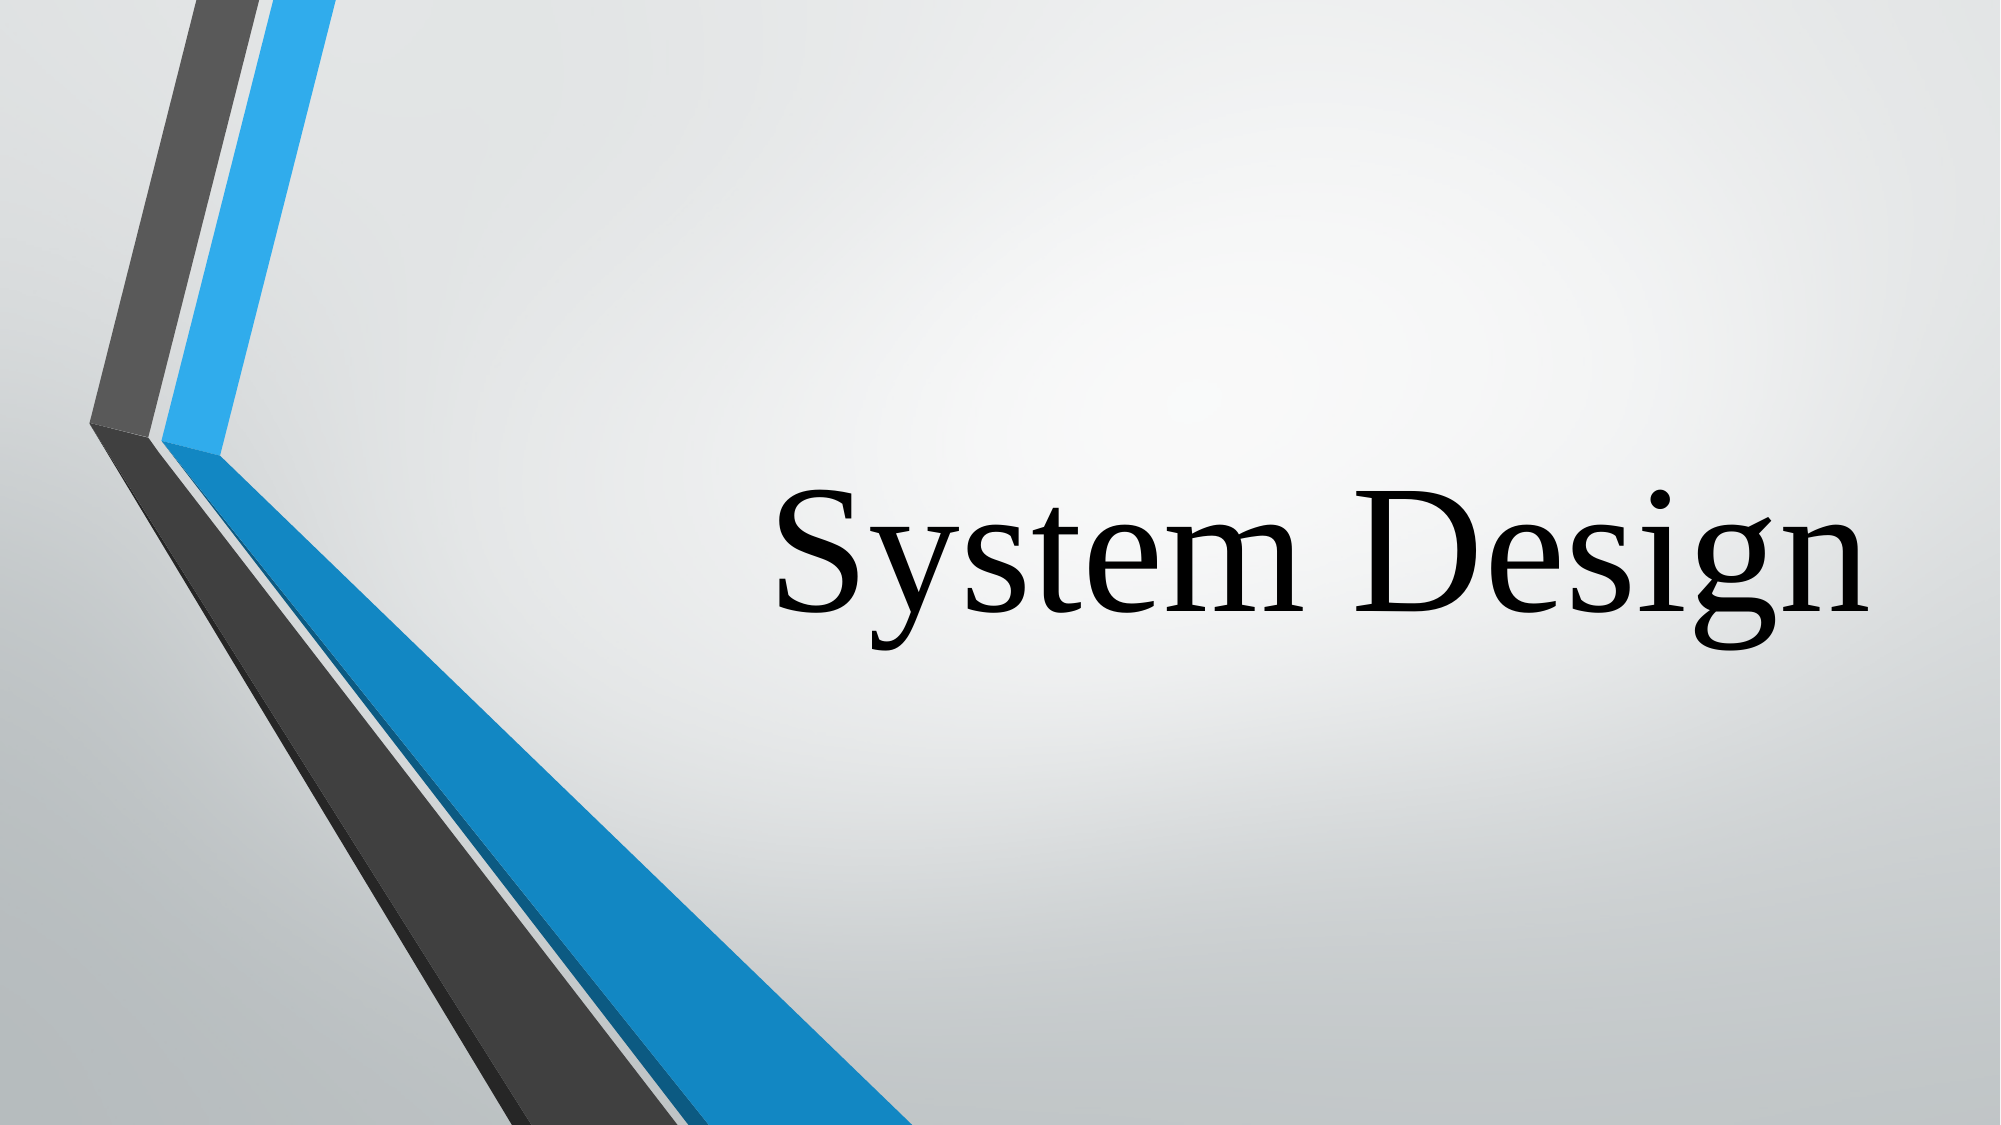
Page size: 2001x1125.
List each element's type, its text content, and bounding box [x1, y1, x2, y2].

title System Design [480, 226, 1887, 656]
